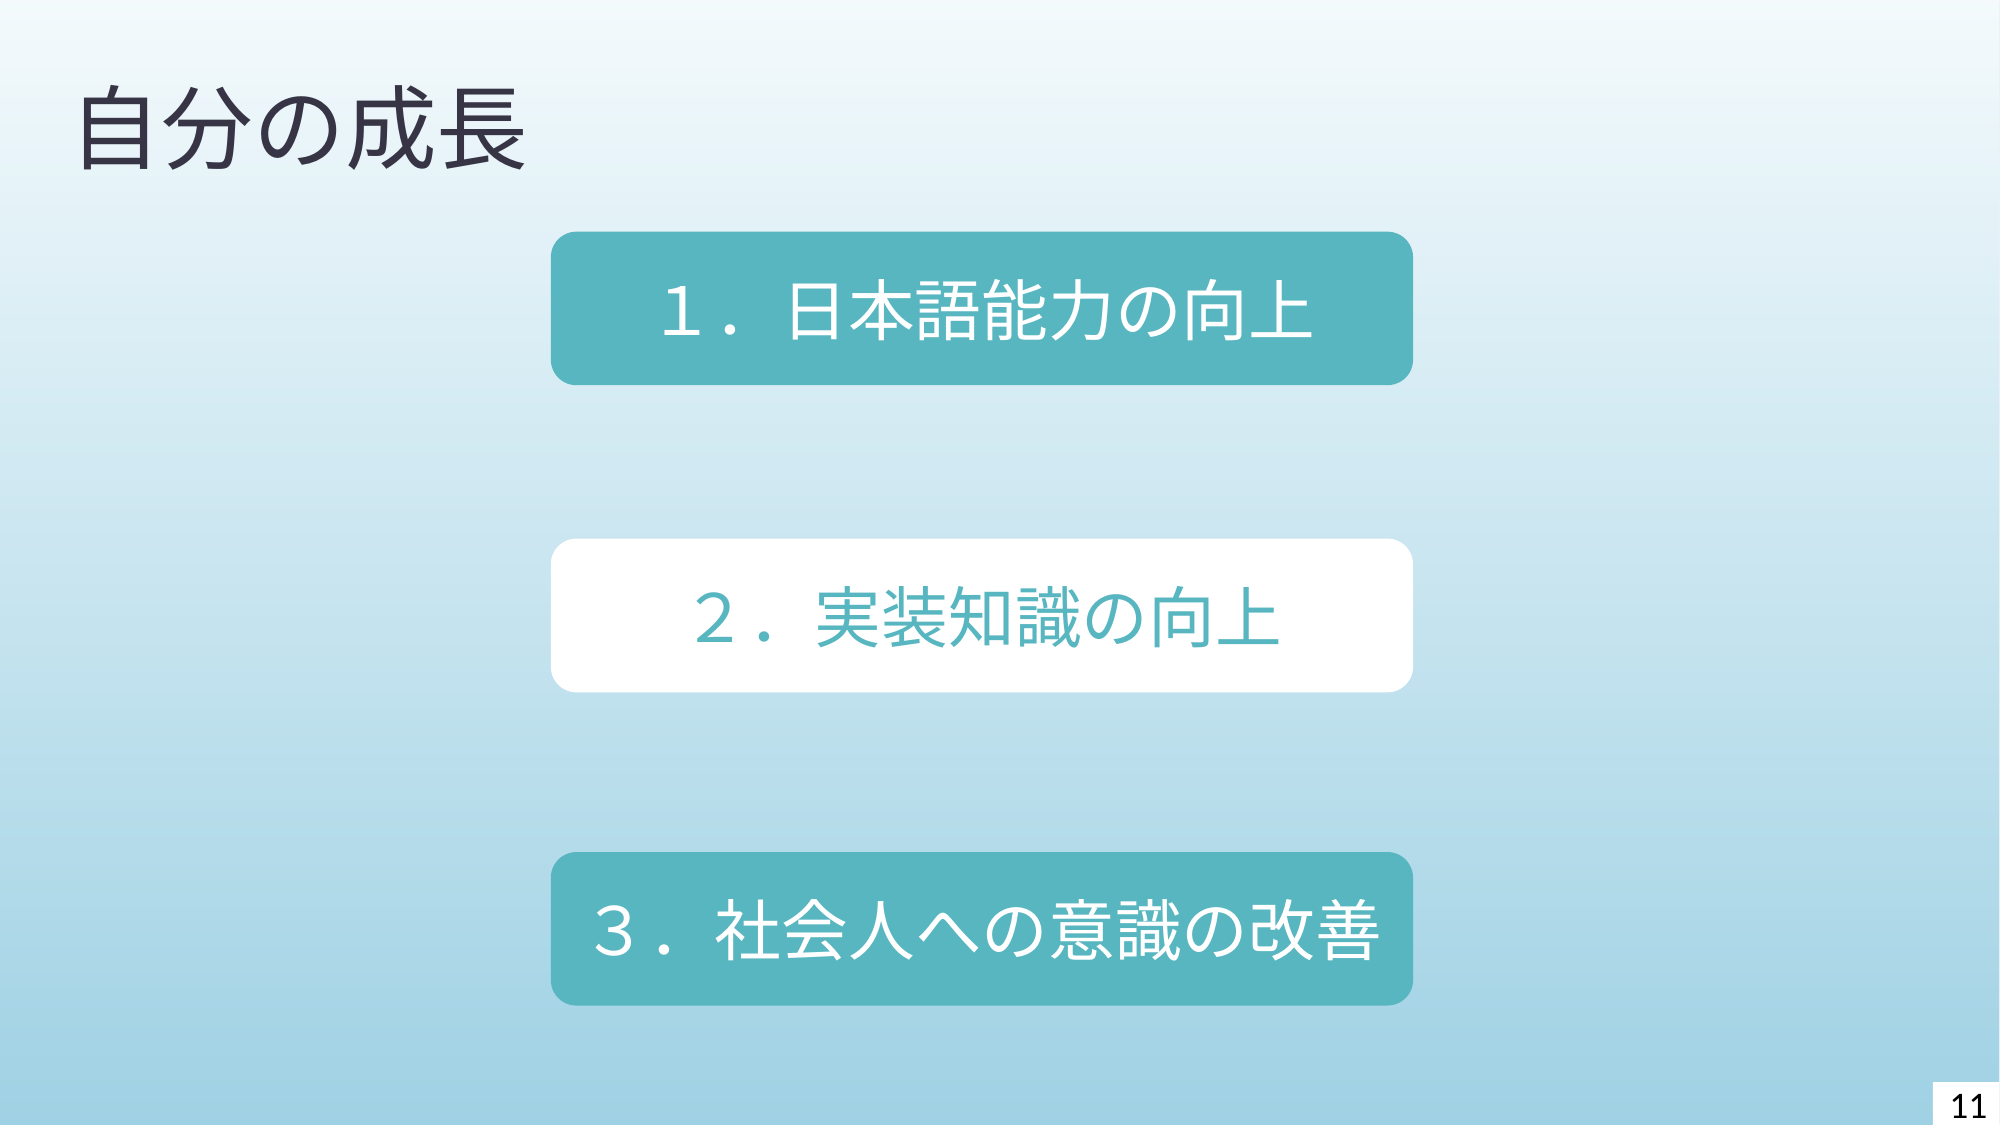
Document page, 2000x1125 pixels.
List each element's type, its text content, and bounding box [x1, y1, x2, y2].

title 自分の成長 [54, 72, 552, 188]
list [149, 692, 1414, 1024]
text_box 11 [1931, 1081, 2000, 1125]
text_box １．日本語能力の向上 [549, 230, 1415, 387]
text_box ３．社会人への意識の改善 [549, 850, 1415, 1008]
text_box ２．実装知識の向上 [549, 537, 1415, 694]
